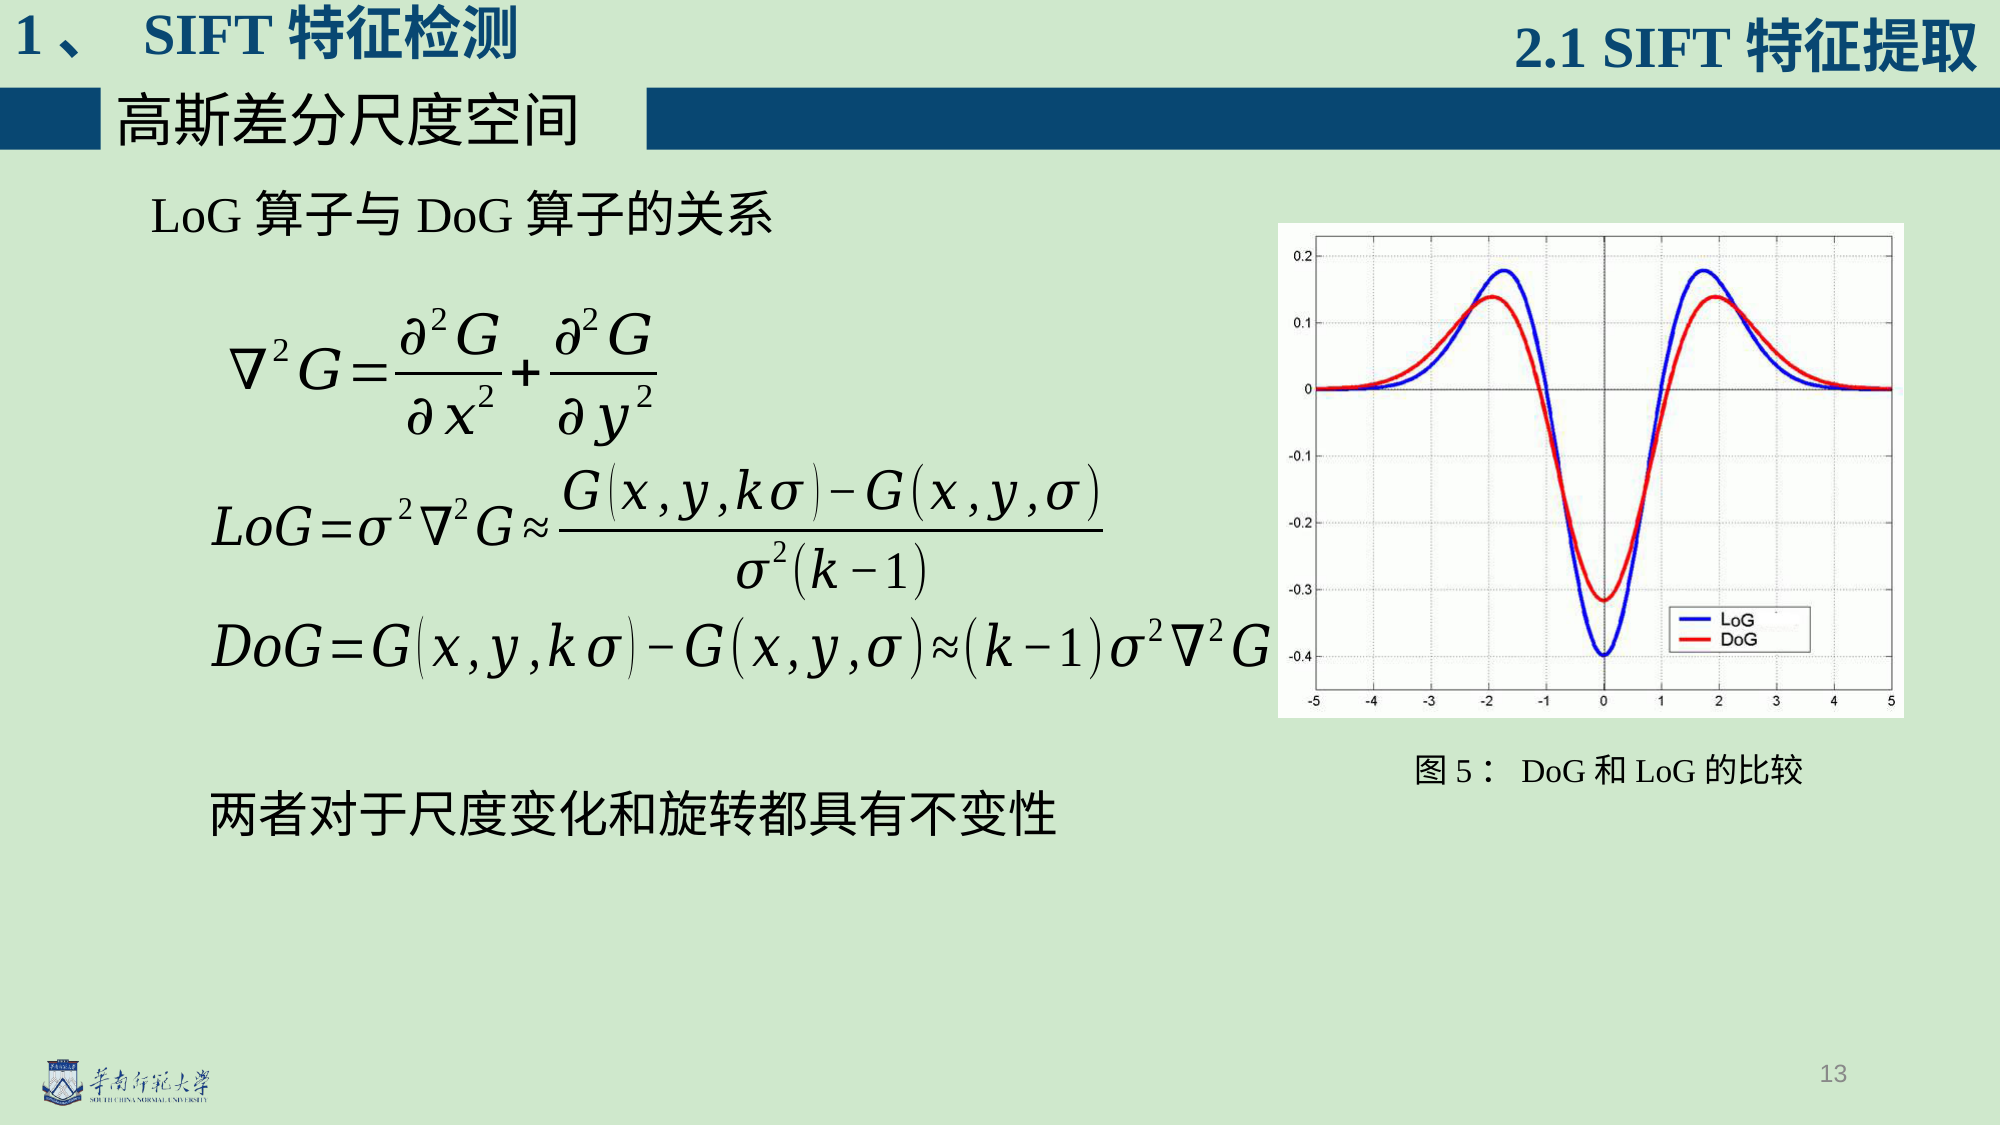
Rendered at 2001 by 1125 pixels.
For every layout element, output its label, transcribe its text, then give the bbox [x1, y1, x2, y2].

text_box 两者对于尺度变化和旋转都具有不变性 [193, 775, 1166, 851]
text_box 图5：DoG和LoG的比较 [1399, 741, 1819, 797]
text_box LoG算子与DoG算子的关系 [135, 181, 1833, 266]
picture [1278, 223, 1904, 719]
picture [40, 1058, 210, 1107]
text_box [0, 0, 2000, 162]
slide_number 13 [1412, 1042, 1863, 1103]
